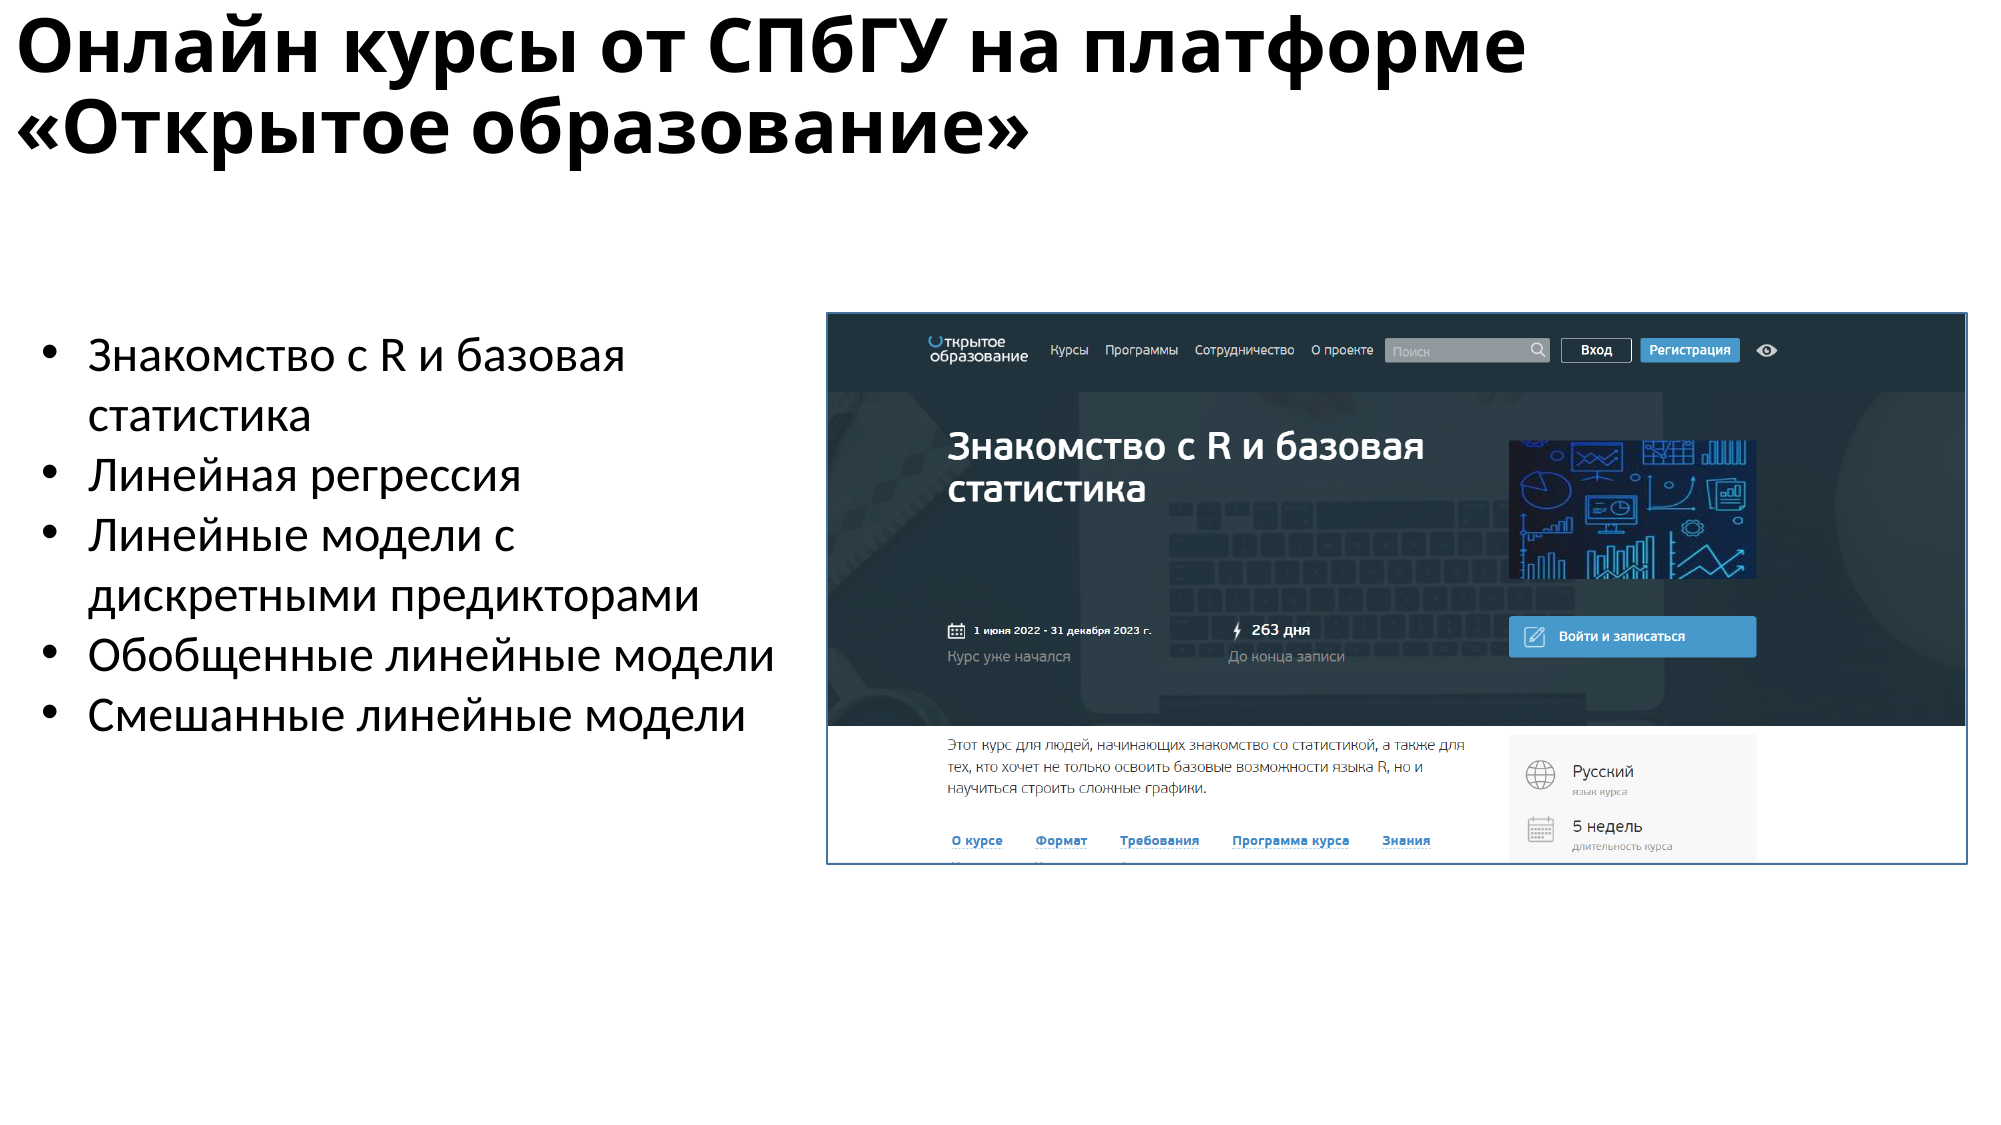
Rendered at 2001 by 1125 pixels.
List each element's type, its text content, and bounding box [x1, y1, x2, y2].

title Онлайн курсы от СПбГУ на платформе «Открытое образование» [0, 0, 1949, 179]
text_box Знакомство с R и базовая статистика Линейная регрессия Линейные модели с дискретными предикторами Обобщенные линейные модели Смешанные линейные модели [26, 313, 800, 749]
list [827, 313, 1966, 864]
